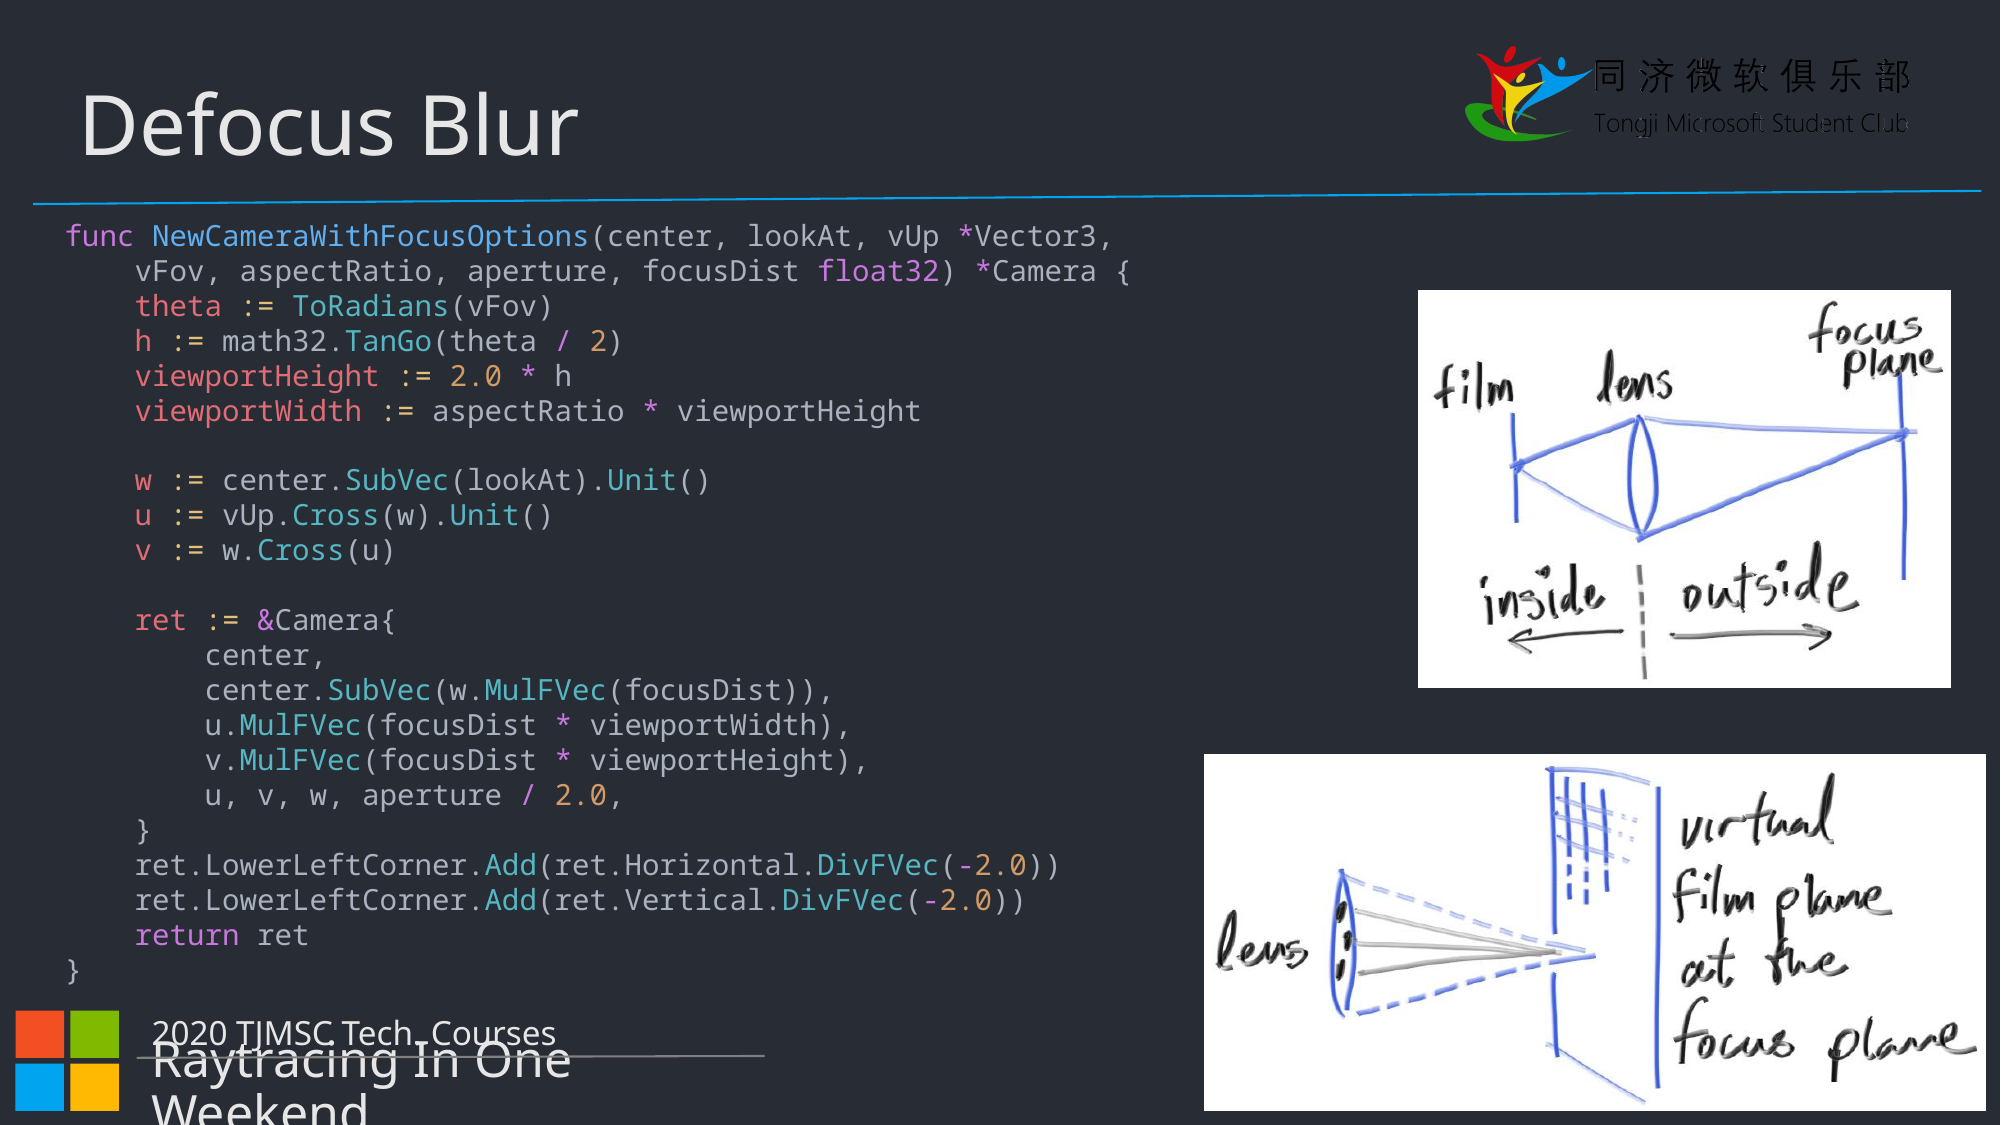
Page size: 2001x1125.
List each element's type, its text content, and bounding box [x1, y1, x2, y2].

text_box Raytracing In One Weekend [136, 1060, 796, 1116]
picture [1459, 34, 1918, 162]
text_box 2020 TJMSC Tech. Courses [136, 1008, 682, 1055]
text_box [15, 1010, 119, 1111]
picture [1204, 754, 1986, 1111]
picture [1418, 289, 1951, 688]
text_box func NewCameraWithFocusOptions(center, lookAt, vUp *Vector3, vFov, aspectRatio, aperture, focusDist float32) *Camera { theta := ToRadians(vFov) h := math32.TanGo(theta / 2) viewportHeight := 2.0 * h viewportWidth := aspectRatio * viewportHeight w := center.SubVec(lookAt).Unit() u := vUp.Cross(w).Unit() v := w.Cross(u) ret := &Camera{ center, center.SubVec(w.MulFVec(focusDist)), u.MulFVec(focusDist * viewportWidth), v.MulFVec(focusDist * viewportHeight), u, v, w, aperture / 2.0, } ret.LowerLeftCorner.Add(ret.Horizontal.DivFVec(-2.0)) ret.LowerLeftCorner.Add(ret.Vertical.DivFVec(-2.0)) return ret } [49, 209, 1369, 994]
text_box Defocus Blur [63, 47, 1497, 210]
